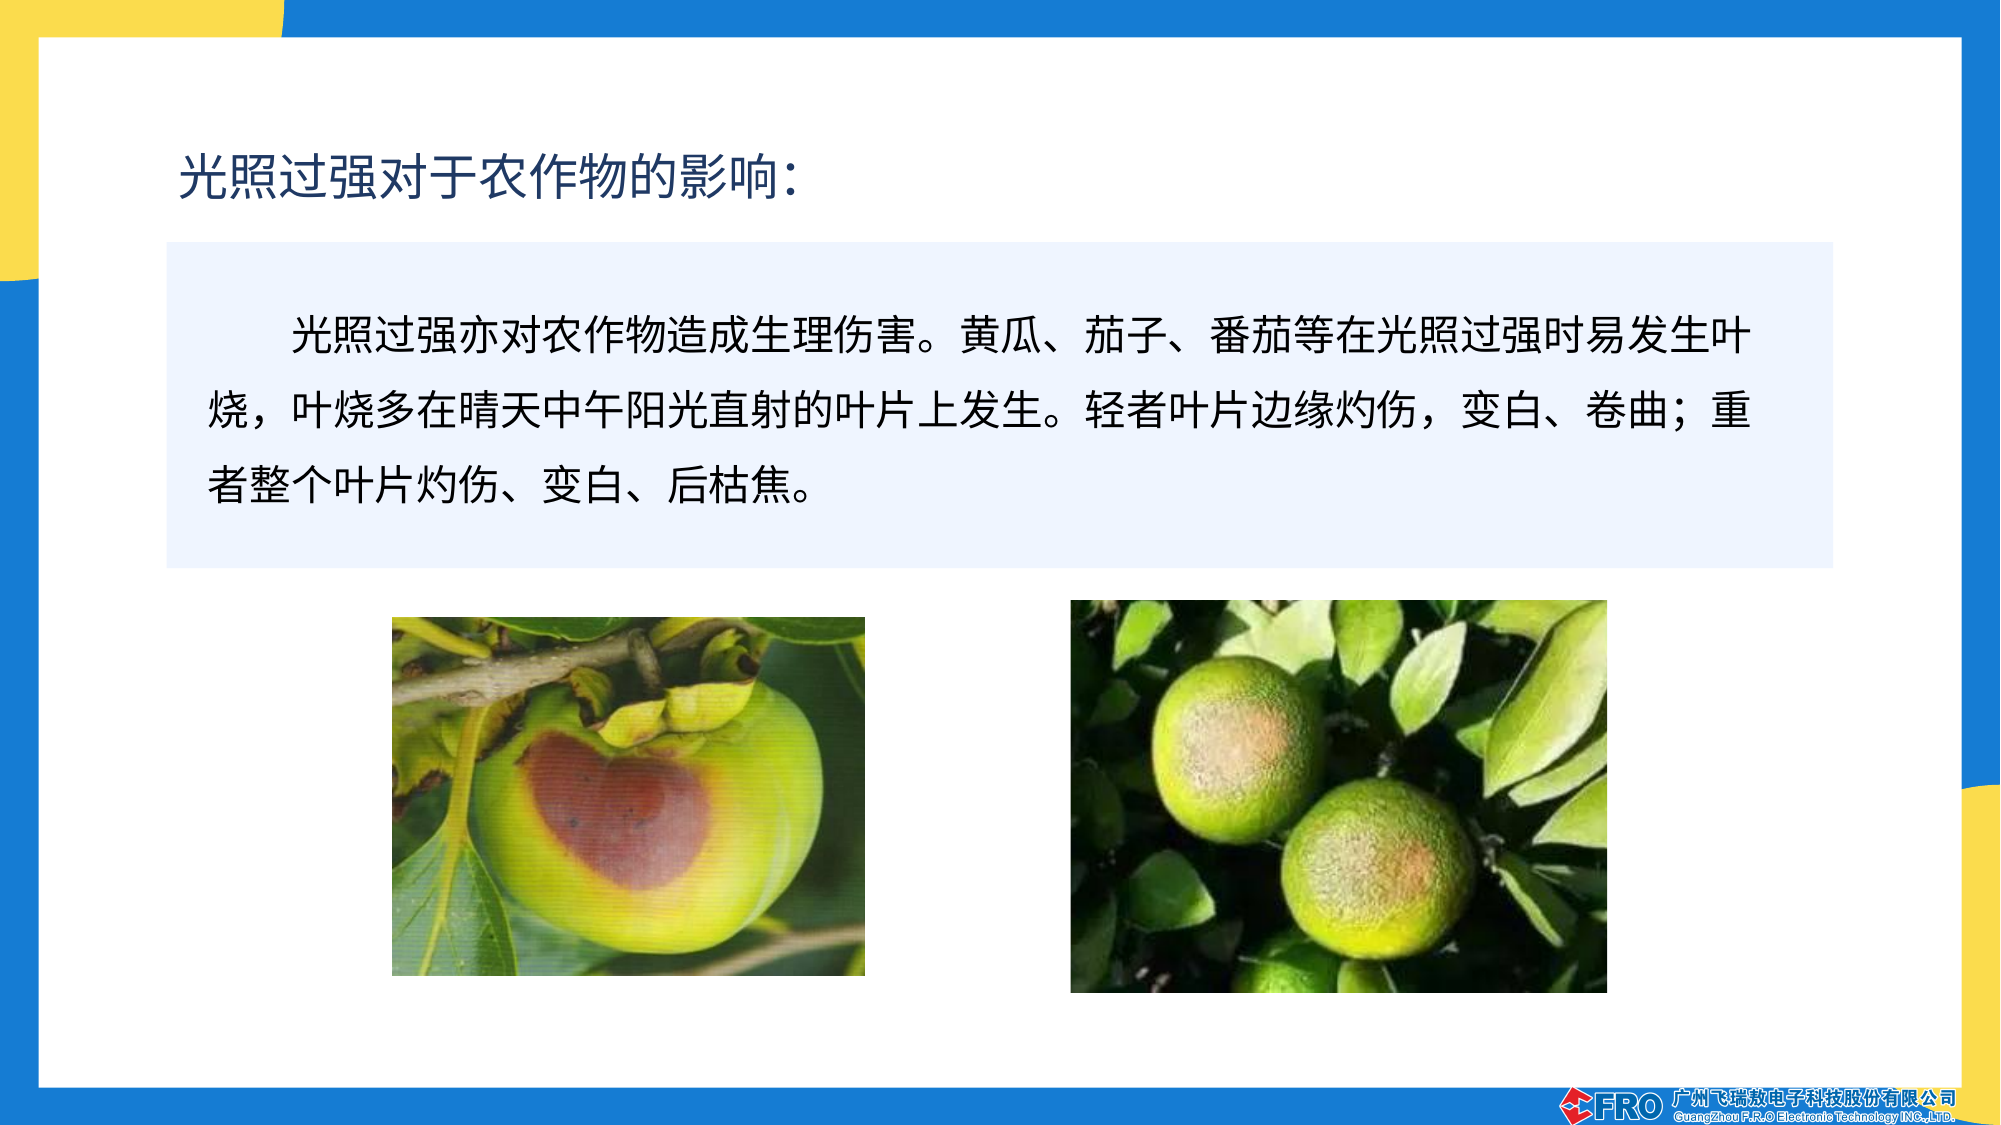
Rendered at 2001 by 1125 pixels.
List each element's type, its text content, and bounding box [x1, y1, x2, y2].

picture [392, 617, 865, 976]
text_box 光照过强亦对农作物造成生理伤害。黄瓜、茄子、番茄等在光照过强时易发生叶烧，叶烧多在晴天中午阳光直射的叶片上发生。轻者叶片边缘灼伤，变白、卷曲；重者整个叶片灼伤、变白、后枯焦。 [166, 241, 1834, 569]
text_box 光照过强对于农作物的影响： [163, 137, 1144, 213]
picture [1559, 1087, 1956, 1125]
picture [1070, 600, 1608, 993]
